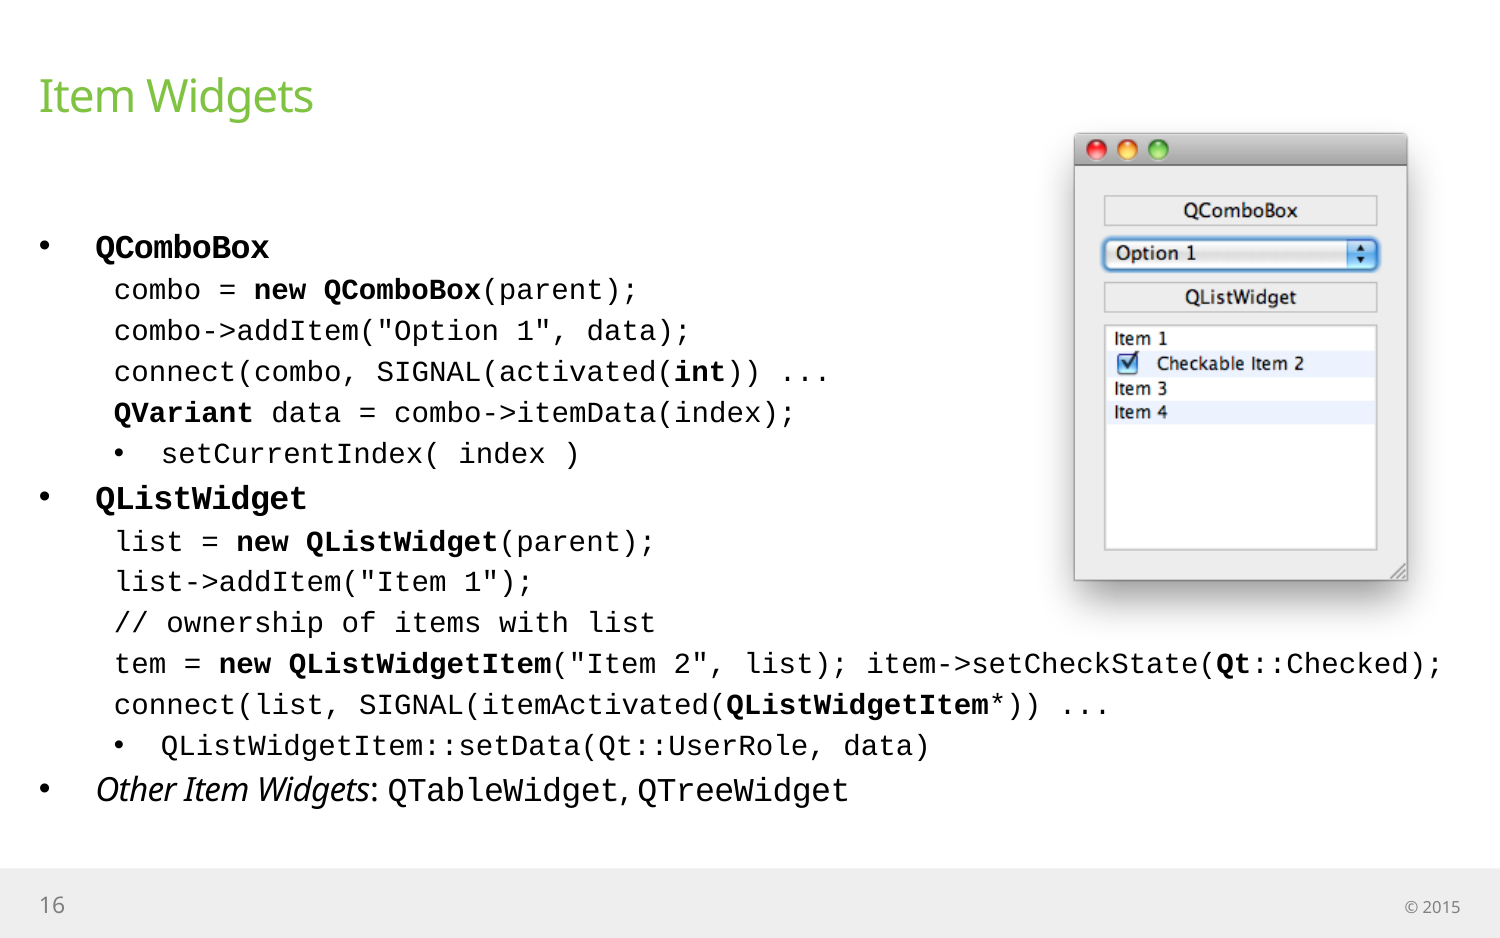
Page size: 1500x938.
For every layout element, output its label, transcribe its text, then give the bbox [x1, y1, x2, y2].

title Item Widgets [39, 66, 1052, 195]
list QComboBox combo = new QComboBox(parent); combo->addItem("Option 1", data); connect(combo, SIGNAL(activated(int)) ... QVariant data = combo->itemData(index); setCurrentIndex( index ) QListWidget list = new QListWidget(parent); list->addItem("Item 1"); // ownership of items with list tem = new QListWidgetItem("Item 2", list); item->setCheckState(Qt::Checked); connect(list, SIGNAL(itemActivated(QListWidgetItem*)) ... QListWidgetItem::setData(Qt::UserRole, data) Other Item Widgets: QTableWidget, QTreeWidget [39, 224, 1471, 846]
picture [1016, 97, 1466, 661]
slide_number 16 [39, 892, 410, 921]
footer © 2015 [1188, 896, 1461, 917]
